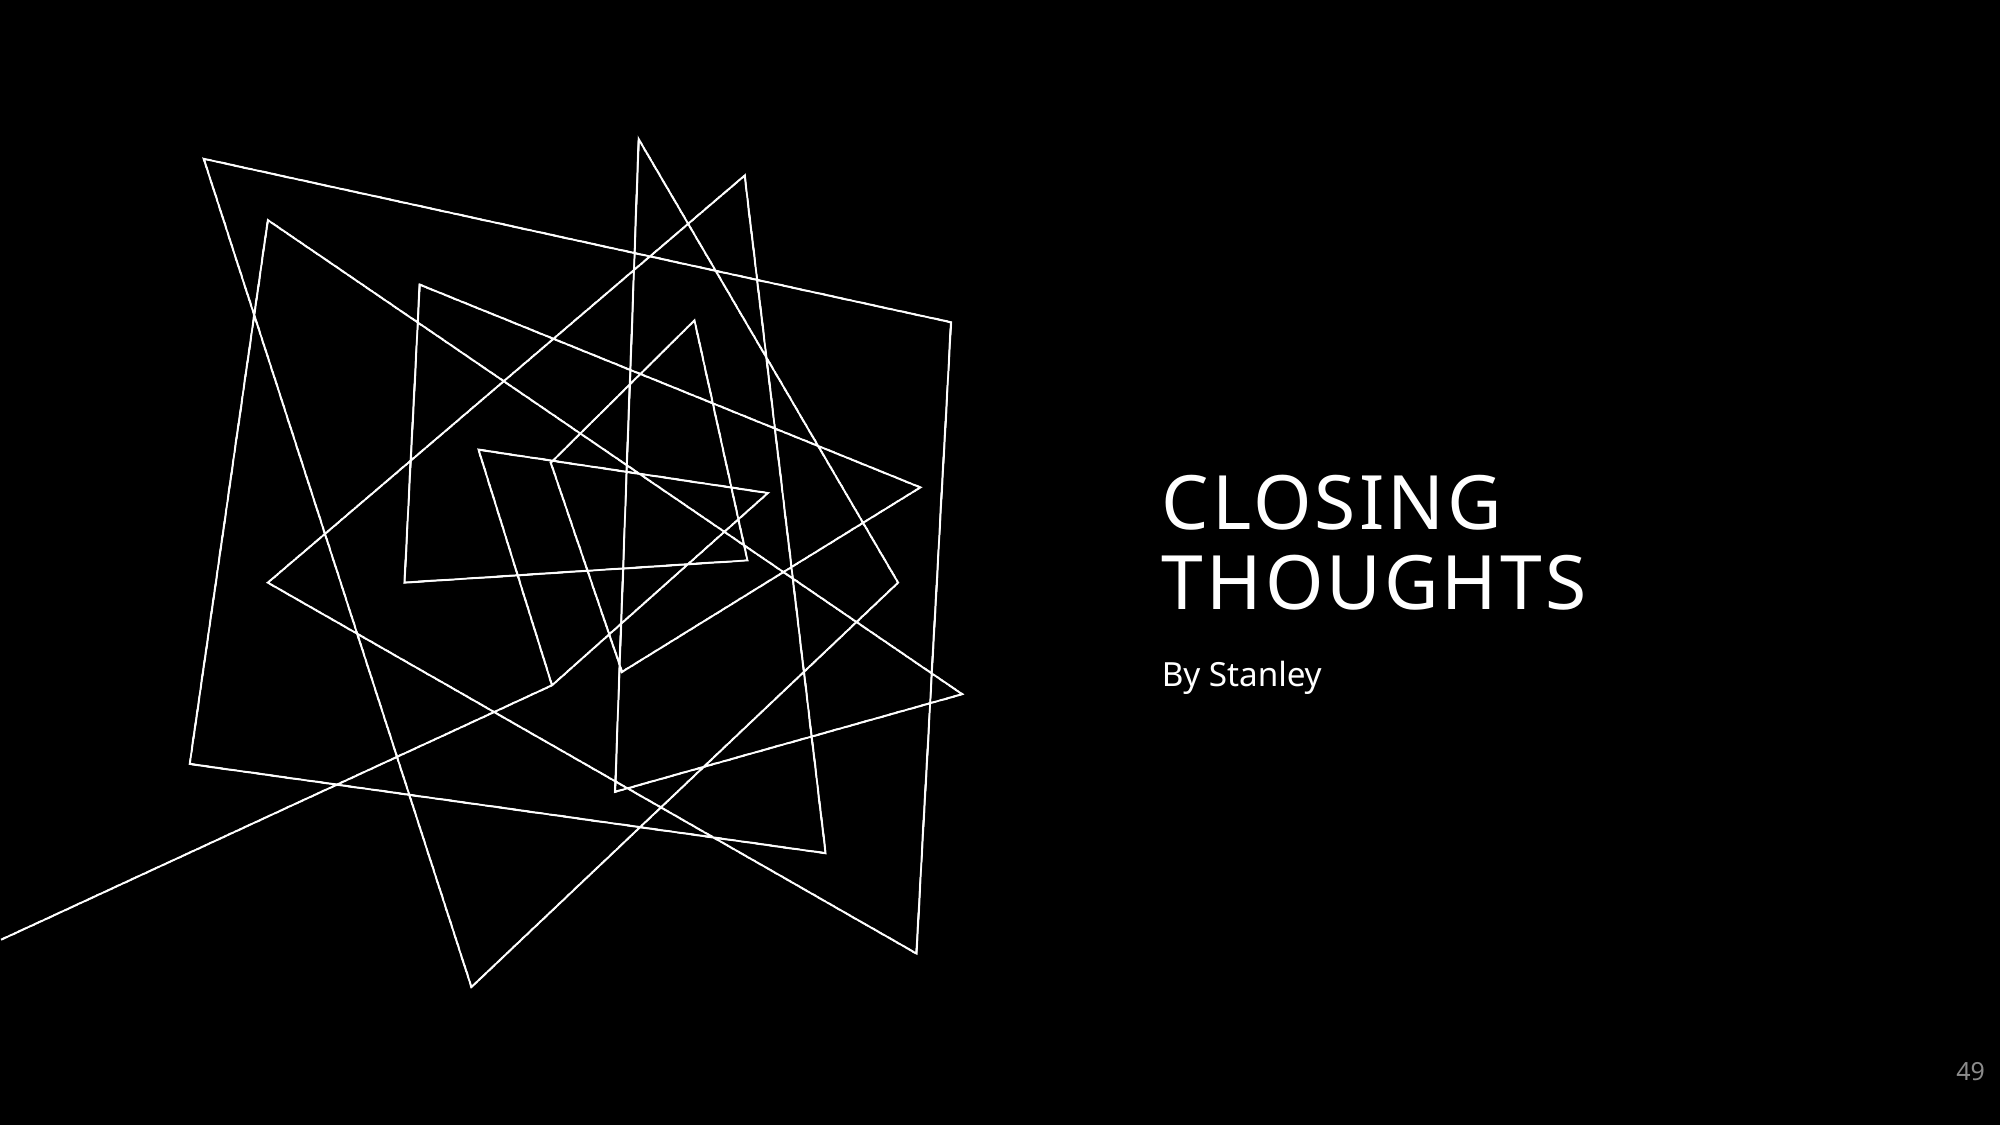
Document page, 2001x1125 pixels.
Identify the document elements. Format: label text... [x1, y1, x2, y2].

title Closing Thoughts [1146, 352, 1910, 634]
subtitle By Stanley [1146, 649, 1833, 710]
picture [0, 135, 965, 989]
slide_number 49 [1550, 1042, 2000, 1103]
